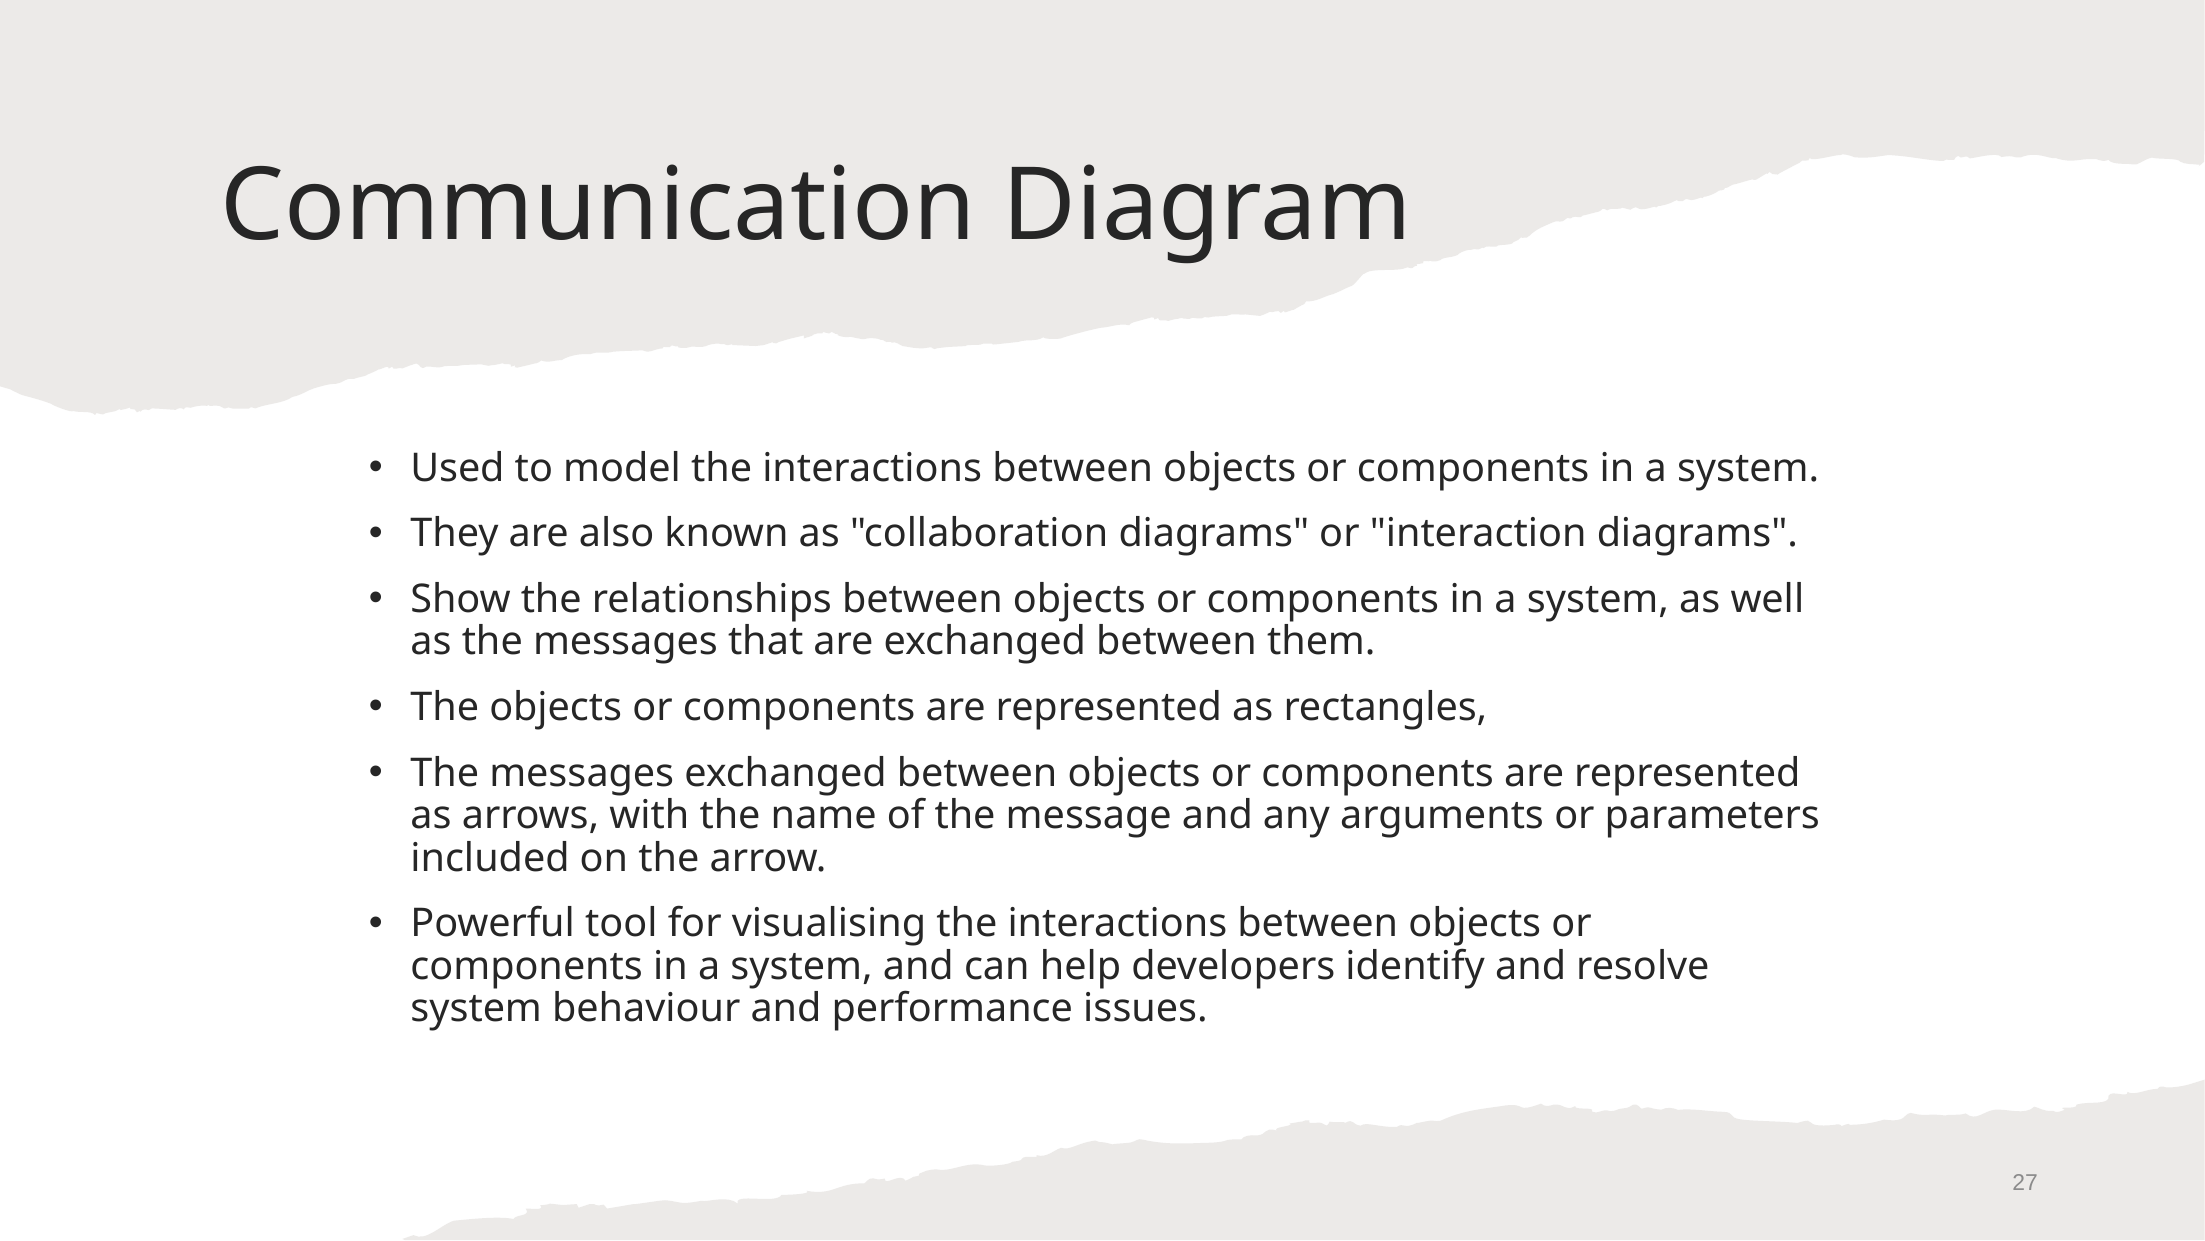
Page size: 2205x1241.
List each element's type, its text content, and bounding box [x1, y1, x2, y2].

text_box [0, 156, 2205, 1241]
title Communication Diagram [205, 99, 1932, 315]
list Used to model the interactions between objects or components in a system. They are also known as "collaboration diagrams" or "interaction diagrams". Show the relationships between objects or components in a system, as well as the messages that are exchanged between them. The objects or components are represented as rectangles, The messages exchanged between objects or components are represented as arrows, with the name of the message and any arguments or parameters included on the arrow. Powerful tool for visualising the interactions between objects or components in a system, and can help developers identify and resolve system behaviour and performance issues. [354, 439, 1851, 1041]
text_box [0, 0, 2205, 417]
slide_number 27 [1557, 1149, 2054, 1216]
text_box [399, 1078, 2205, 1241]
